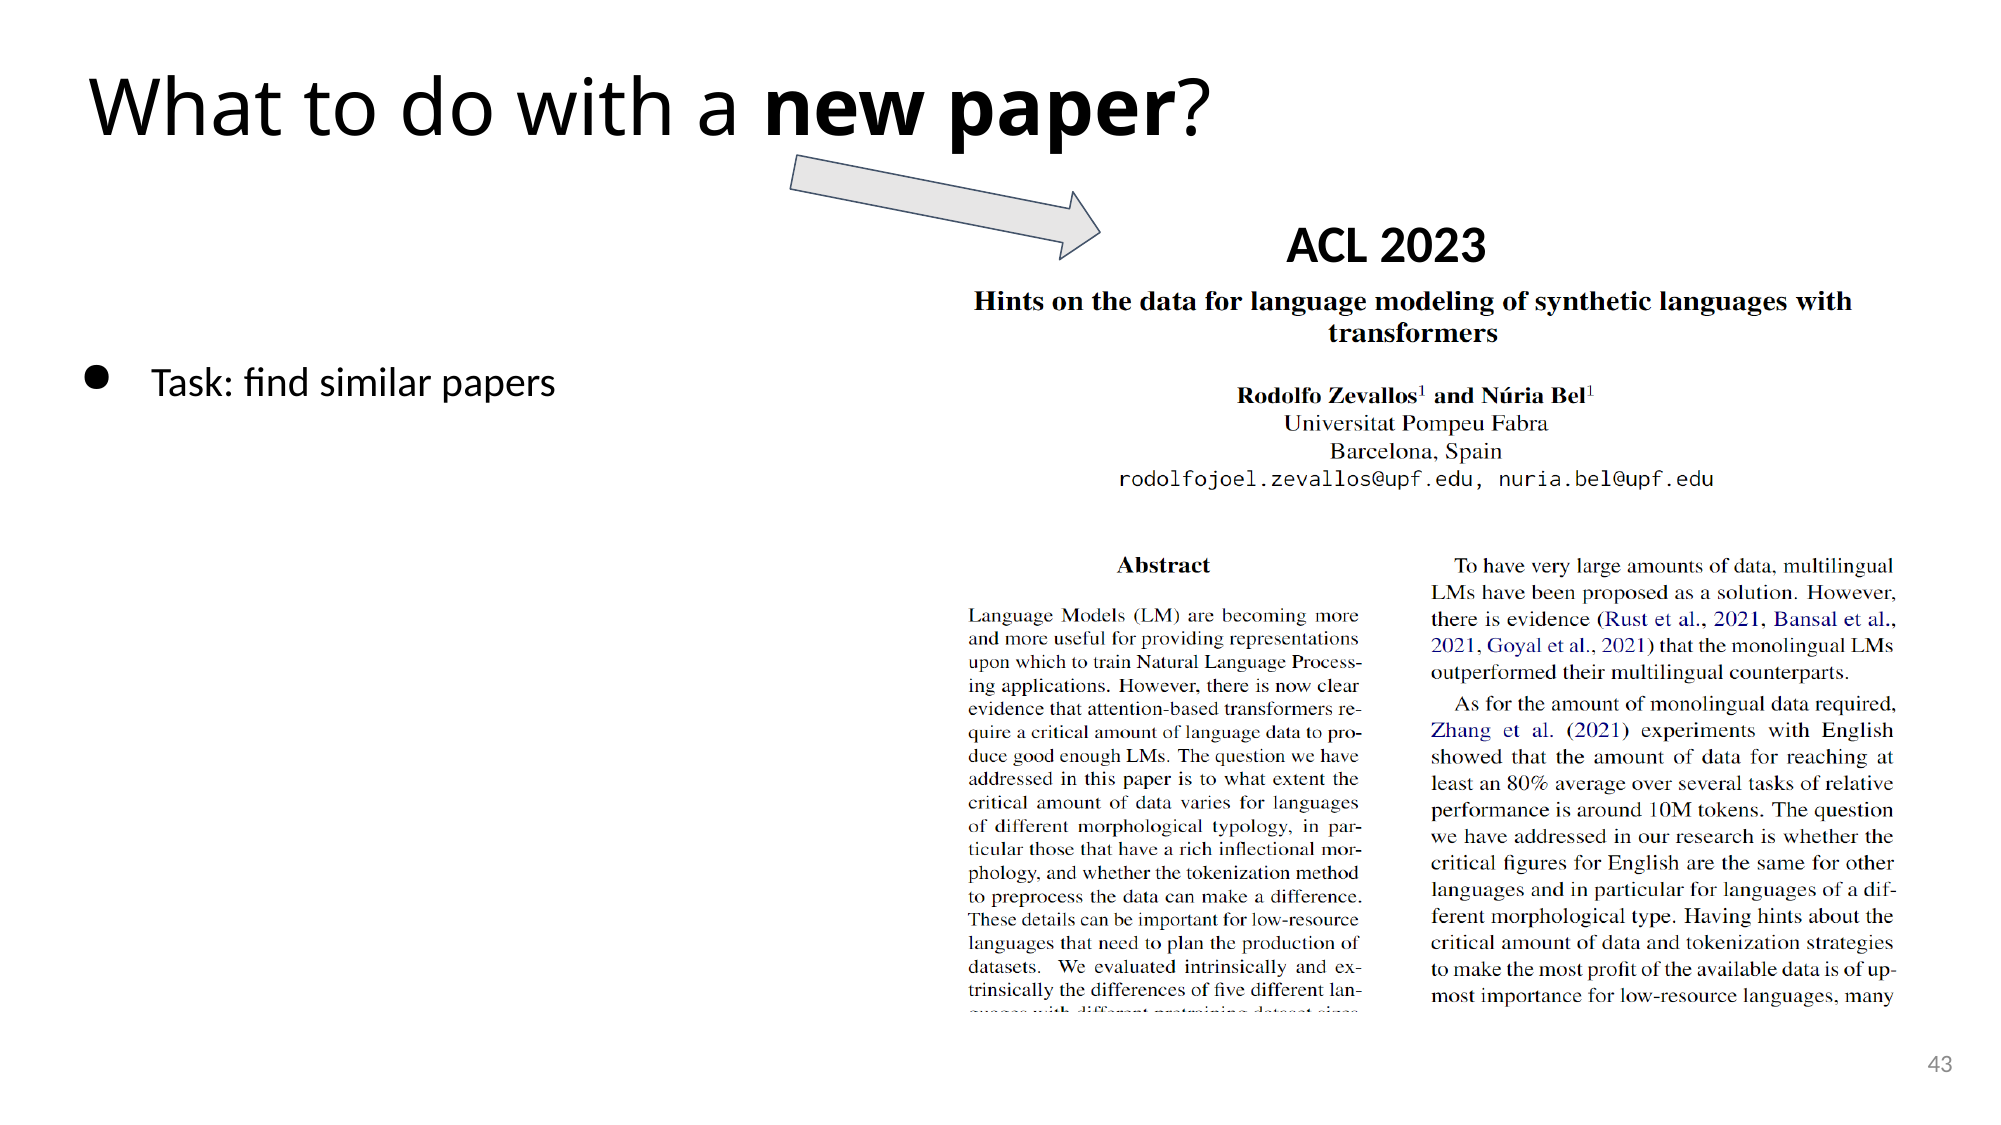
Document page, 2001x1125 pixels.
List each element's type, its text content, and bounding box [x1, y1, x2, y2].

picture [832, 172, 1941, 1012]
title What to do with a new paper? [68, 47, 1932, 173]
slide_number 43 [1853, 1019, 1974, 1106]
text_box Task: find similar papers [31, 334, 832, 451]
text_box [790, 155, 884, 198]
